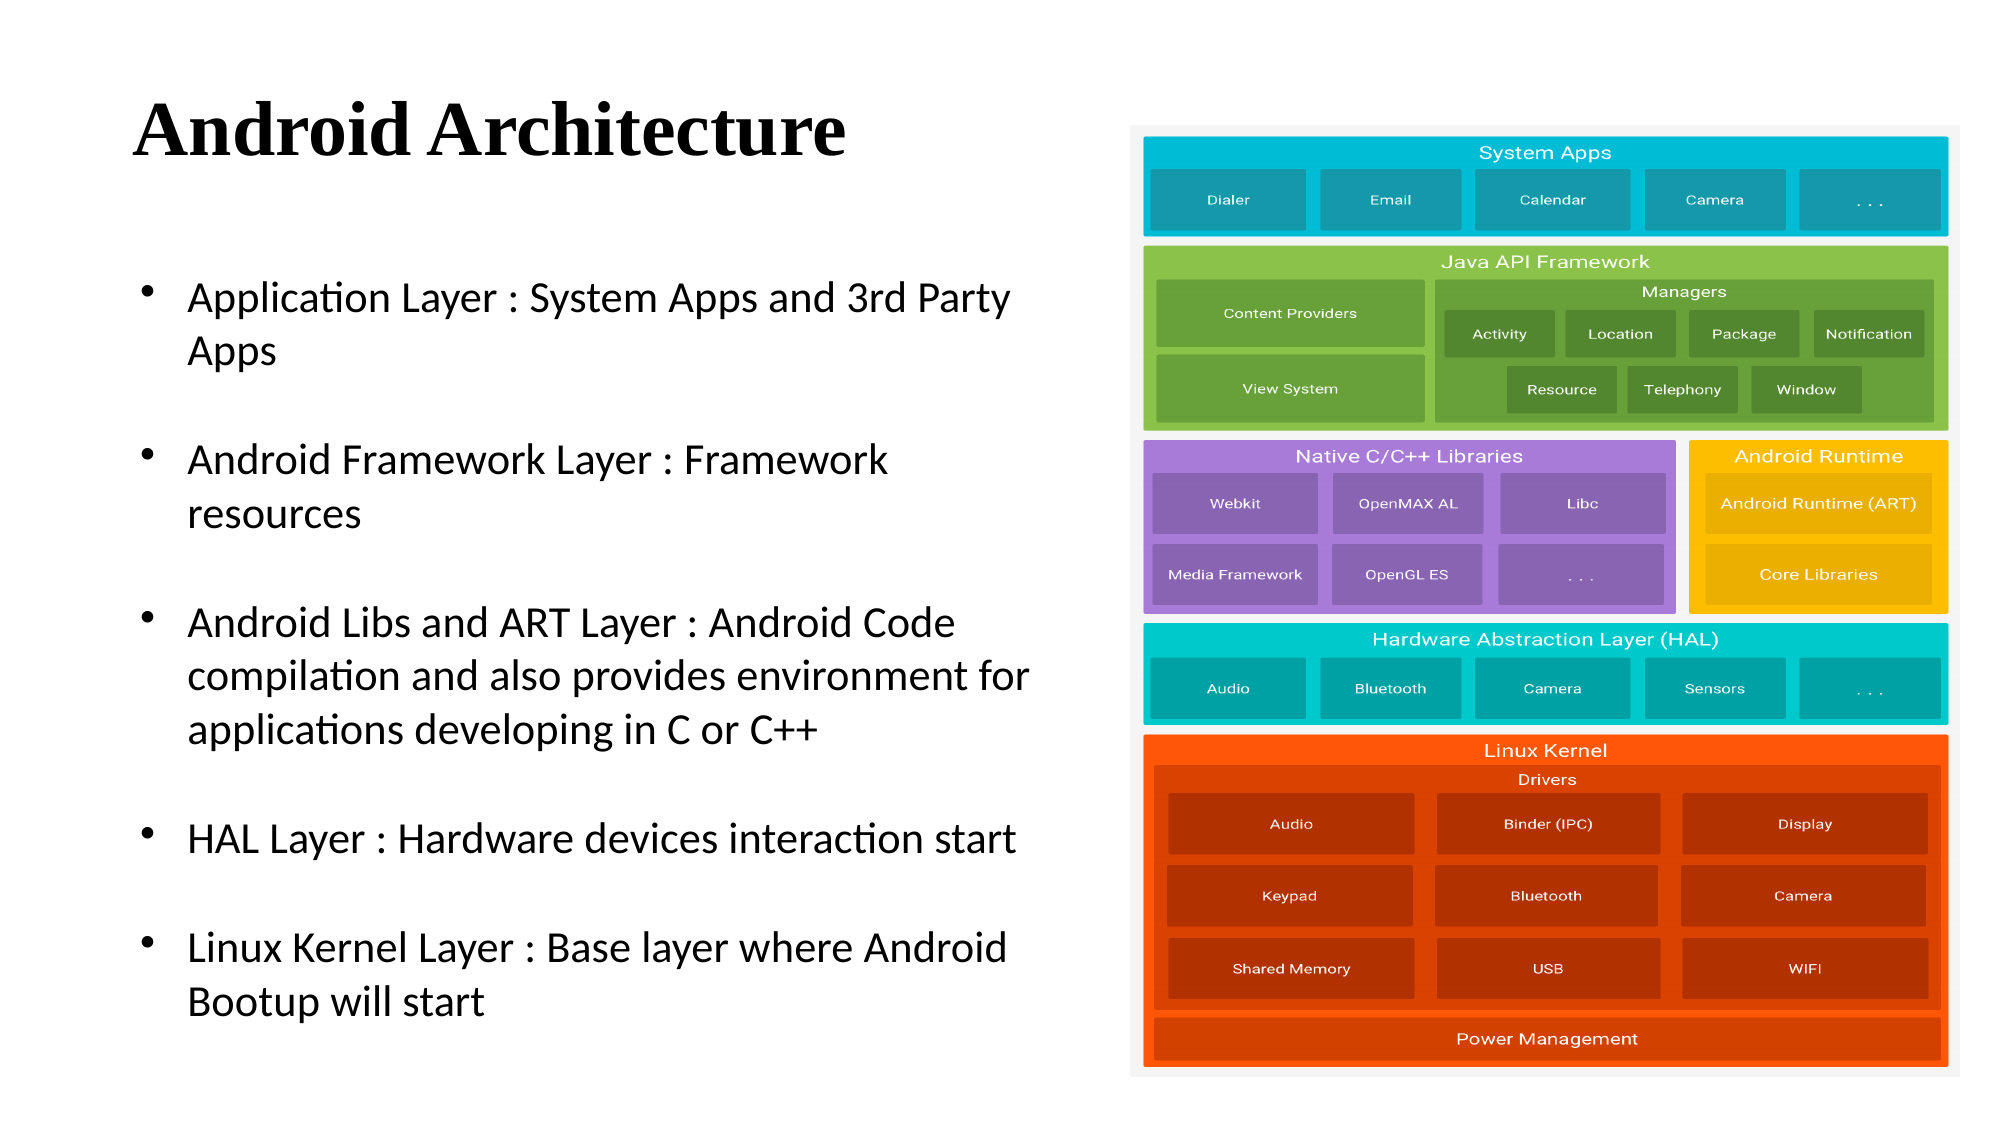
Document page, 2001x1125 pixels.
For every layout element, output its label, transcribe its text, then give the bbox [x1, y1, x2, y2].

picture [1129, 125, 1961, 1077]
title Android Architecture [82, 74, 896, 178]
text_box Application Layer : System Apps and 3rd Party Apps Android Framework Layer : Framework resources Android Libs and ART Layer : Android Code compilation and also provides environment for applications developing in C or C++ HAL Layer : Hardware devices interaction start Linux Kernel Layer : Base layer where Android Bootup will start [139, 204, 1058, 1077]
